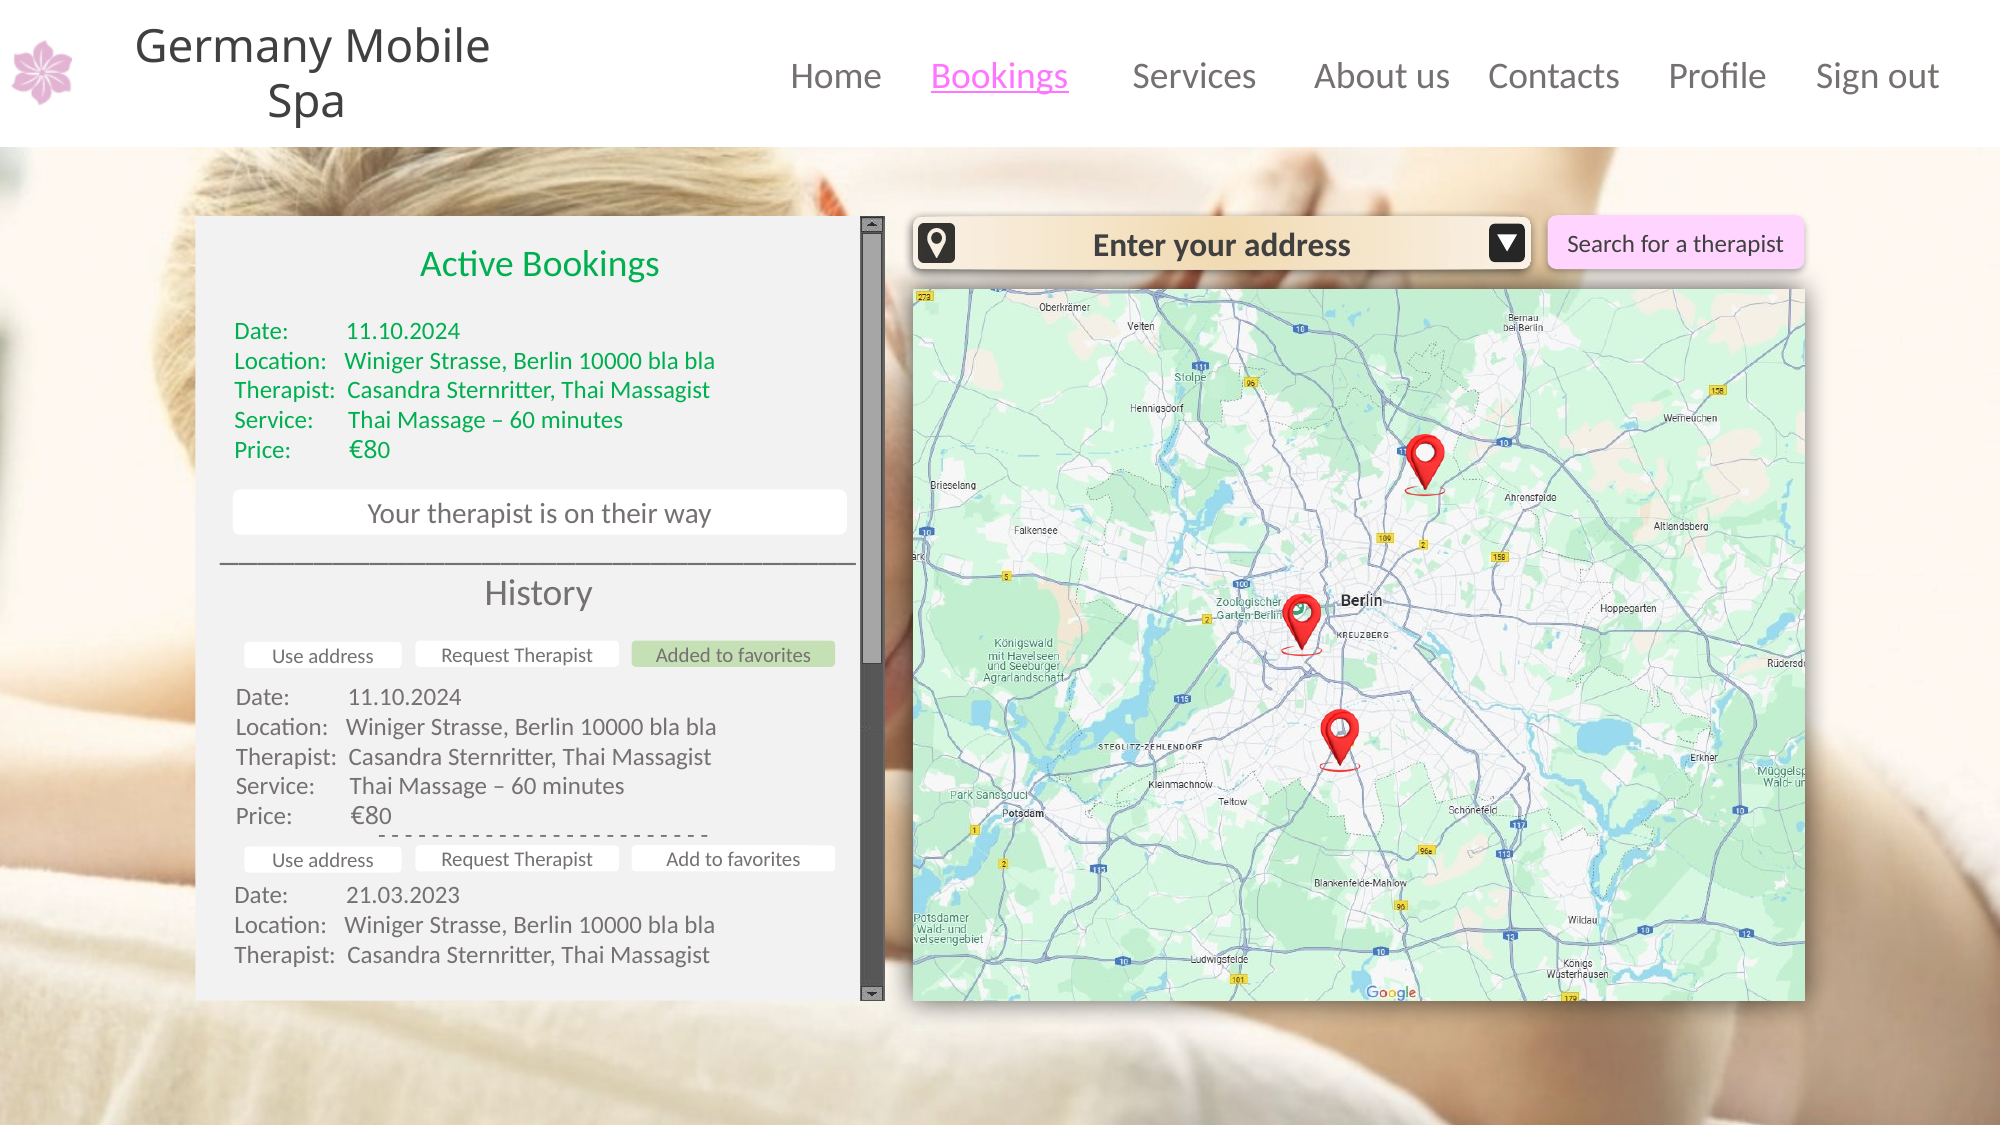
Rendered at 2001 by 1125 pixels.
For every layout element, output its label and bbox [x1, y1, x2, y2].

text_box [1279, 591, 1321, 658]
text_box [1302, 607, 1312, 612]
picture [0, 0, 2000, 1125]
text_box [1267, 607, 1289, 612]
text_box [1289, 603, 1302, 615]
text_box [208, 638, 860, 955]
